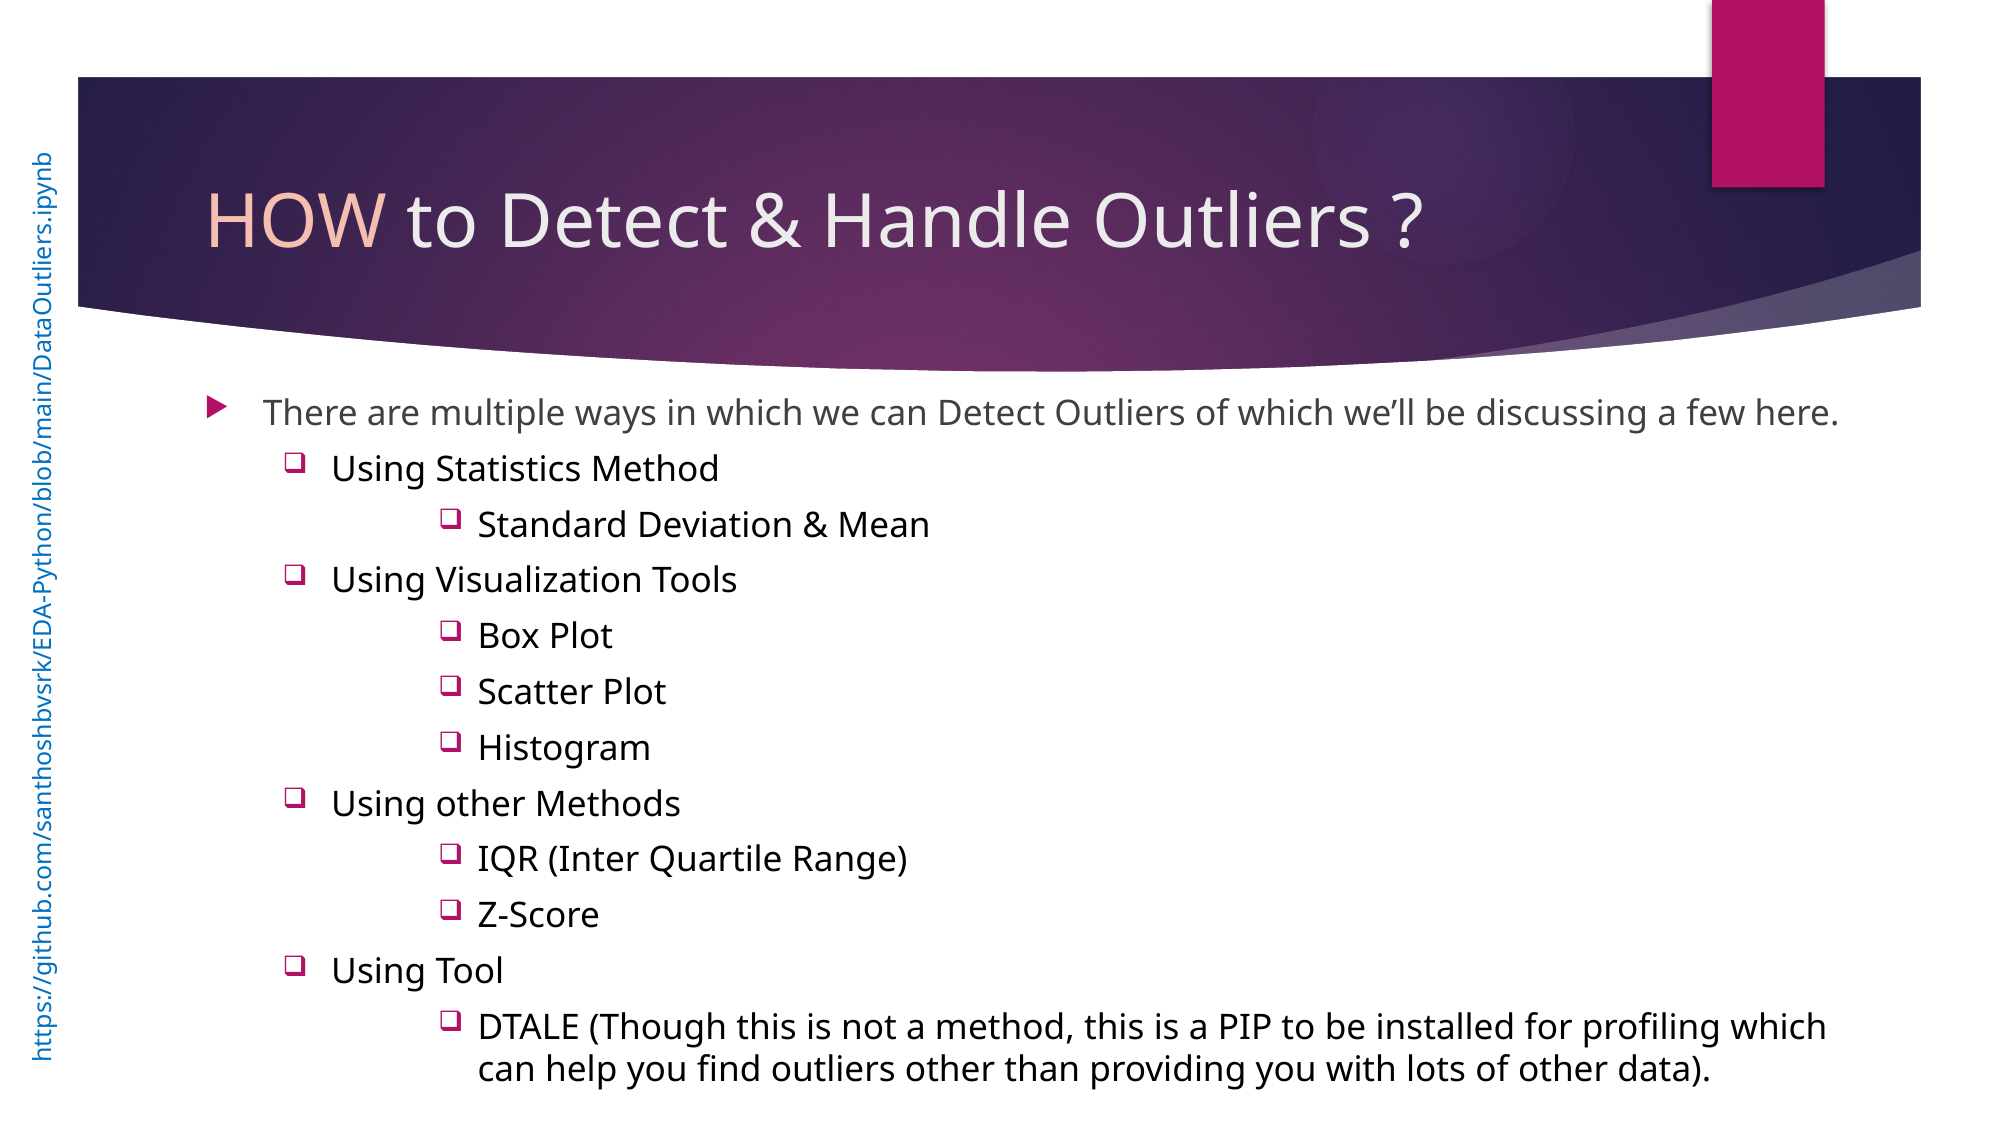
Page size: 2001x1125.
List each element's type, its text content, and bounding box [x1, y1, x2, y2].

title HOW to Detect & Handle Outliers ? [189, 159, 1627, 276]
text_box https://github.com/santhoshbvsrk/EDA-Python/blob/main/DataOutliers.ipynb [18, 77, 64, 1078]
list There are multiple ways in which we can Detect Outliers of which we’ll be discussing a few here. Using Statistics Method Standard Deviation & Mean Using Visualization Tools Box Plot Scatter Plot Histogram Using other Methods IQR (Inter Quartile Range) Z-Score Using Tool DTALE (Though this is not a method, this is a PIP to be installed for profiling which can help you find outliers other than providing you with lots of other data). [189, 382, 1909, 1098]
